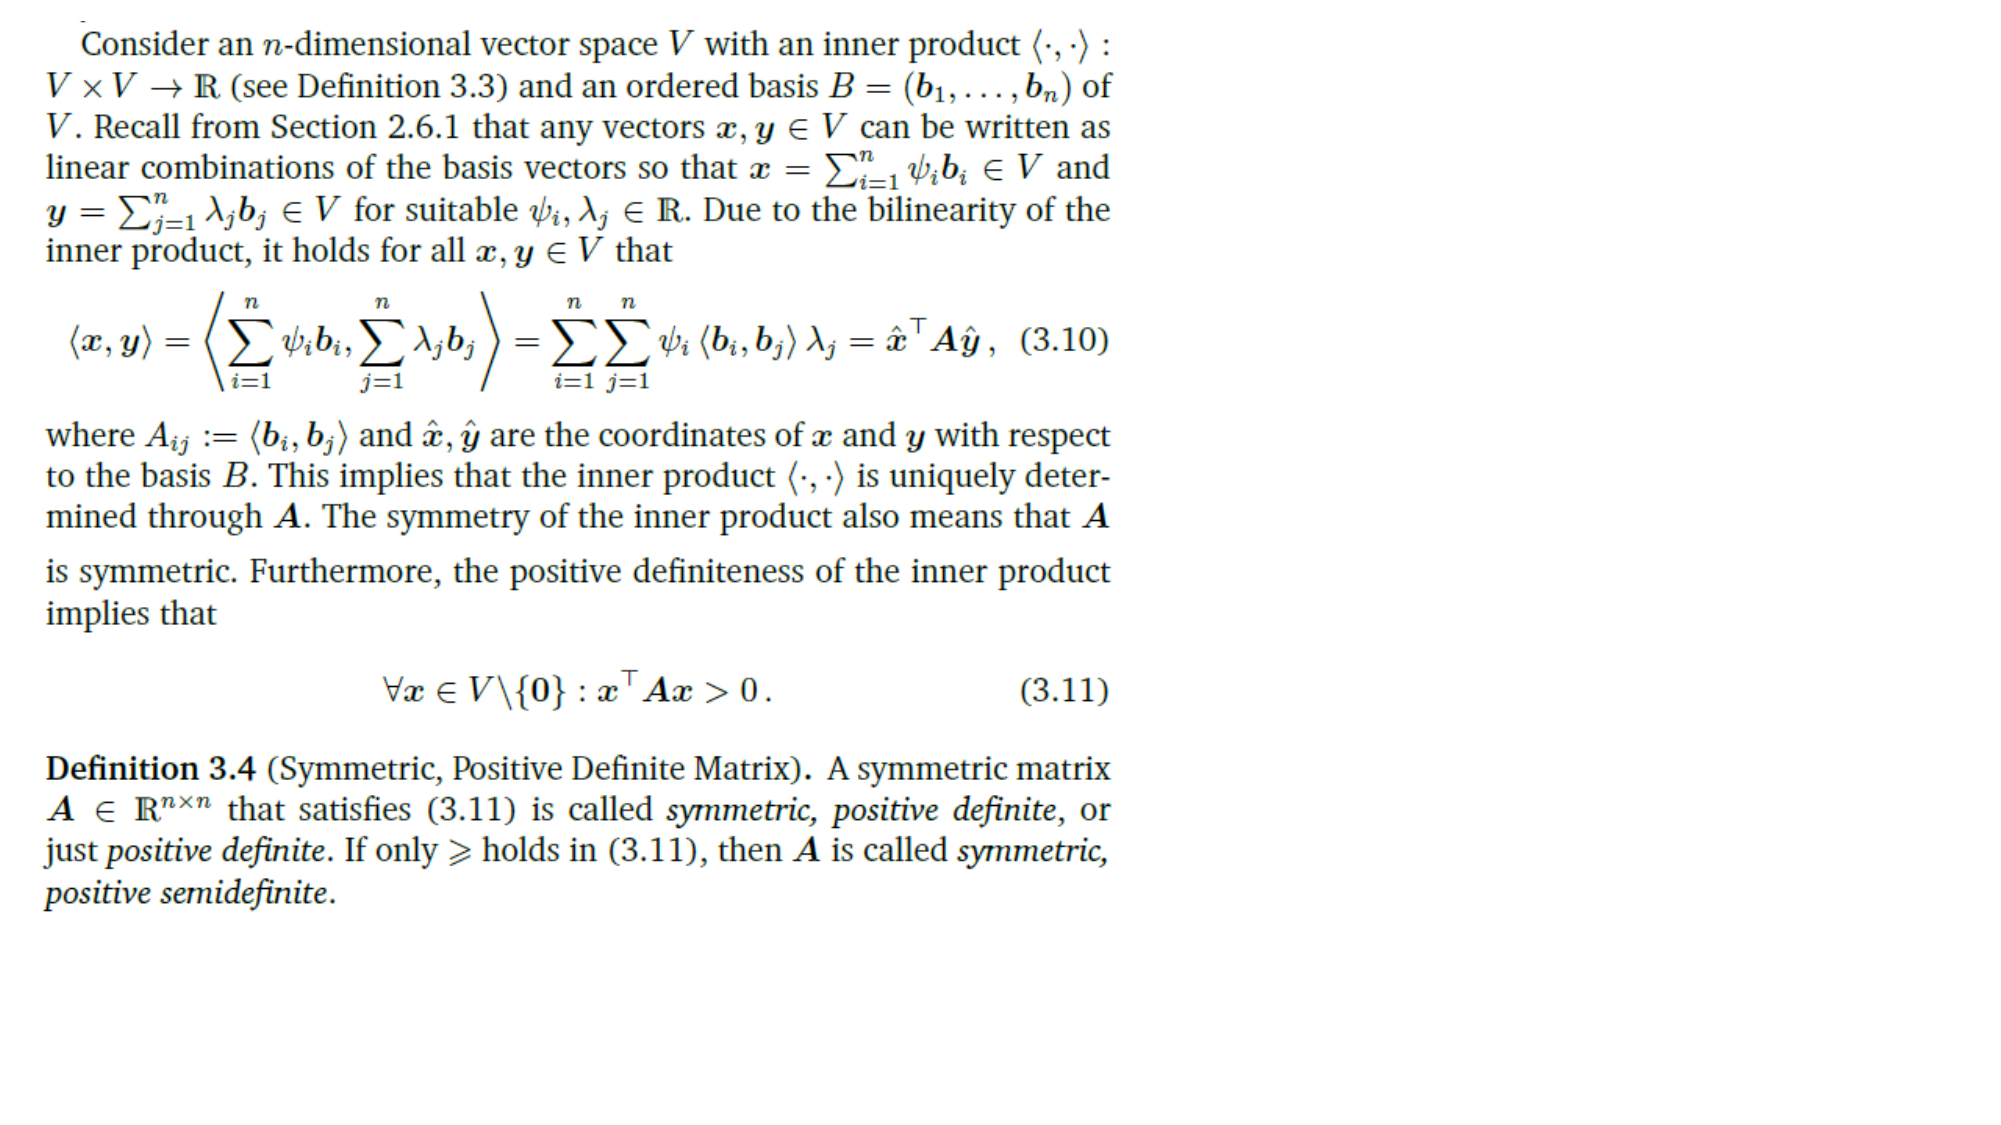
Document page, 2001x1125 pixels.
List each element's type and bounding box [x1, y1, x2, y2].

picture [33, 21, 1140, 935]
